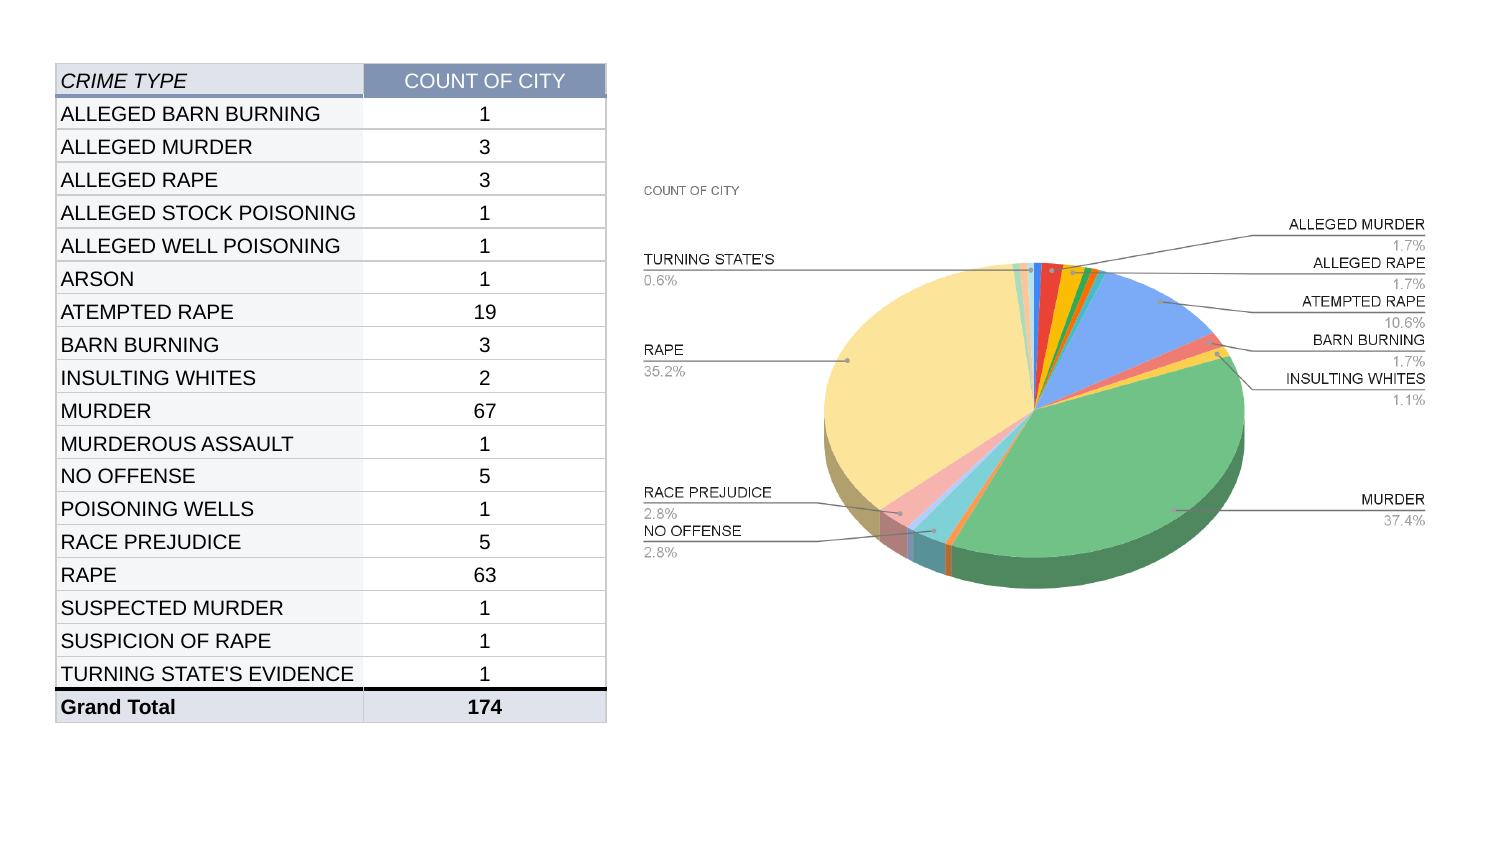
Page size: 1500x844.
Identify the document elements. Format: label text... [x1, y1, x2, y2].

table_cell ALLEGED MURDER [57, 130, 363, 161]
table_cell ALLEGED STOCK POISONING [57, 196, 363, 227]
table_header CRIME TYPE [57, 64, 363, 94]
table_cell 3 [364, 130, 605, 161]
table_cell 1 [364, 262, 605, 293]
table_cell 67 [364, 393, 605, 425]
table_cell 1 [364, 98, 605, 128]
table_cell ALLEGED BARN BURNING [57, 98, 363, 128]
table_cell 1 [364, 426, 605, 458]
table_cell ALLEGED RAPE [57, 163, 363, 194]
table_cell NO OFFENSE [57, 459, 363, 491]
table_cell 1 [364, 624, 605, 656]
table_cell 1 [364, 591, 605, 623]
table_cell SUSPECTED MURDER [57, 591, 363, 623]
table_cell 174 [364, 691, 605, 722]
table_cell 63 [364, 558, 605, 590]
table_cell Grand Total [57, 691, 363, 722]
table_header COUNT OF CITY [364, 64, 605, 94]
table_cell 1 [364, 196, 605, 227]
table_cell BARN BURNING [57, 327, 363, 359]
table_cell 2 [364, 360, 605, 392]
picture [627, 144, 1459, 648]
table_cell TURNING STATE'S EVIDENCE [57, 657, 363, 687]
table_cell ALLEGED WELL POISONING [57, 229, 363, 260]
table_cell INSULTING WHITES [57, 360, 363, 392]
table_cell ATEMPTED RAPE [57, 294, 363, 326]
table_cell 1 [364, 229, 605, 260]
table_cell 1 [364, 657, 605, 687]
table_cell 5 [364, 459, 605, 491]
table_cell 3 [364, 327, 605, 359]
table_cell RACE PREJUDICE [57, 525, 363, 557]
table_cell 1 [364, 492, 605, 524]
table_cell ARSON [57, 262, 363, 293]
table_cell 19 [364, 294, 605, 326]
table_cell MURDER [57, 393, 363, 425]
table_cell SUSPICION OF RAPE [57, 624, 363, 656]
table_cell RAPE [57, 558, 363, 590]
table_cell POISONING WELLS [57, 492, 363, 524]
table_cell 3 [364, 163, 605, 194]
table_cell 5 [364, 525, 605, 557]
table_cell MURDEROUS ASSAULT [57, 426, 363, 458]
